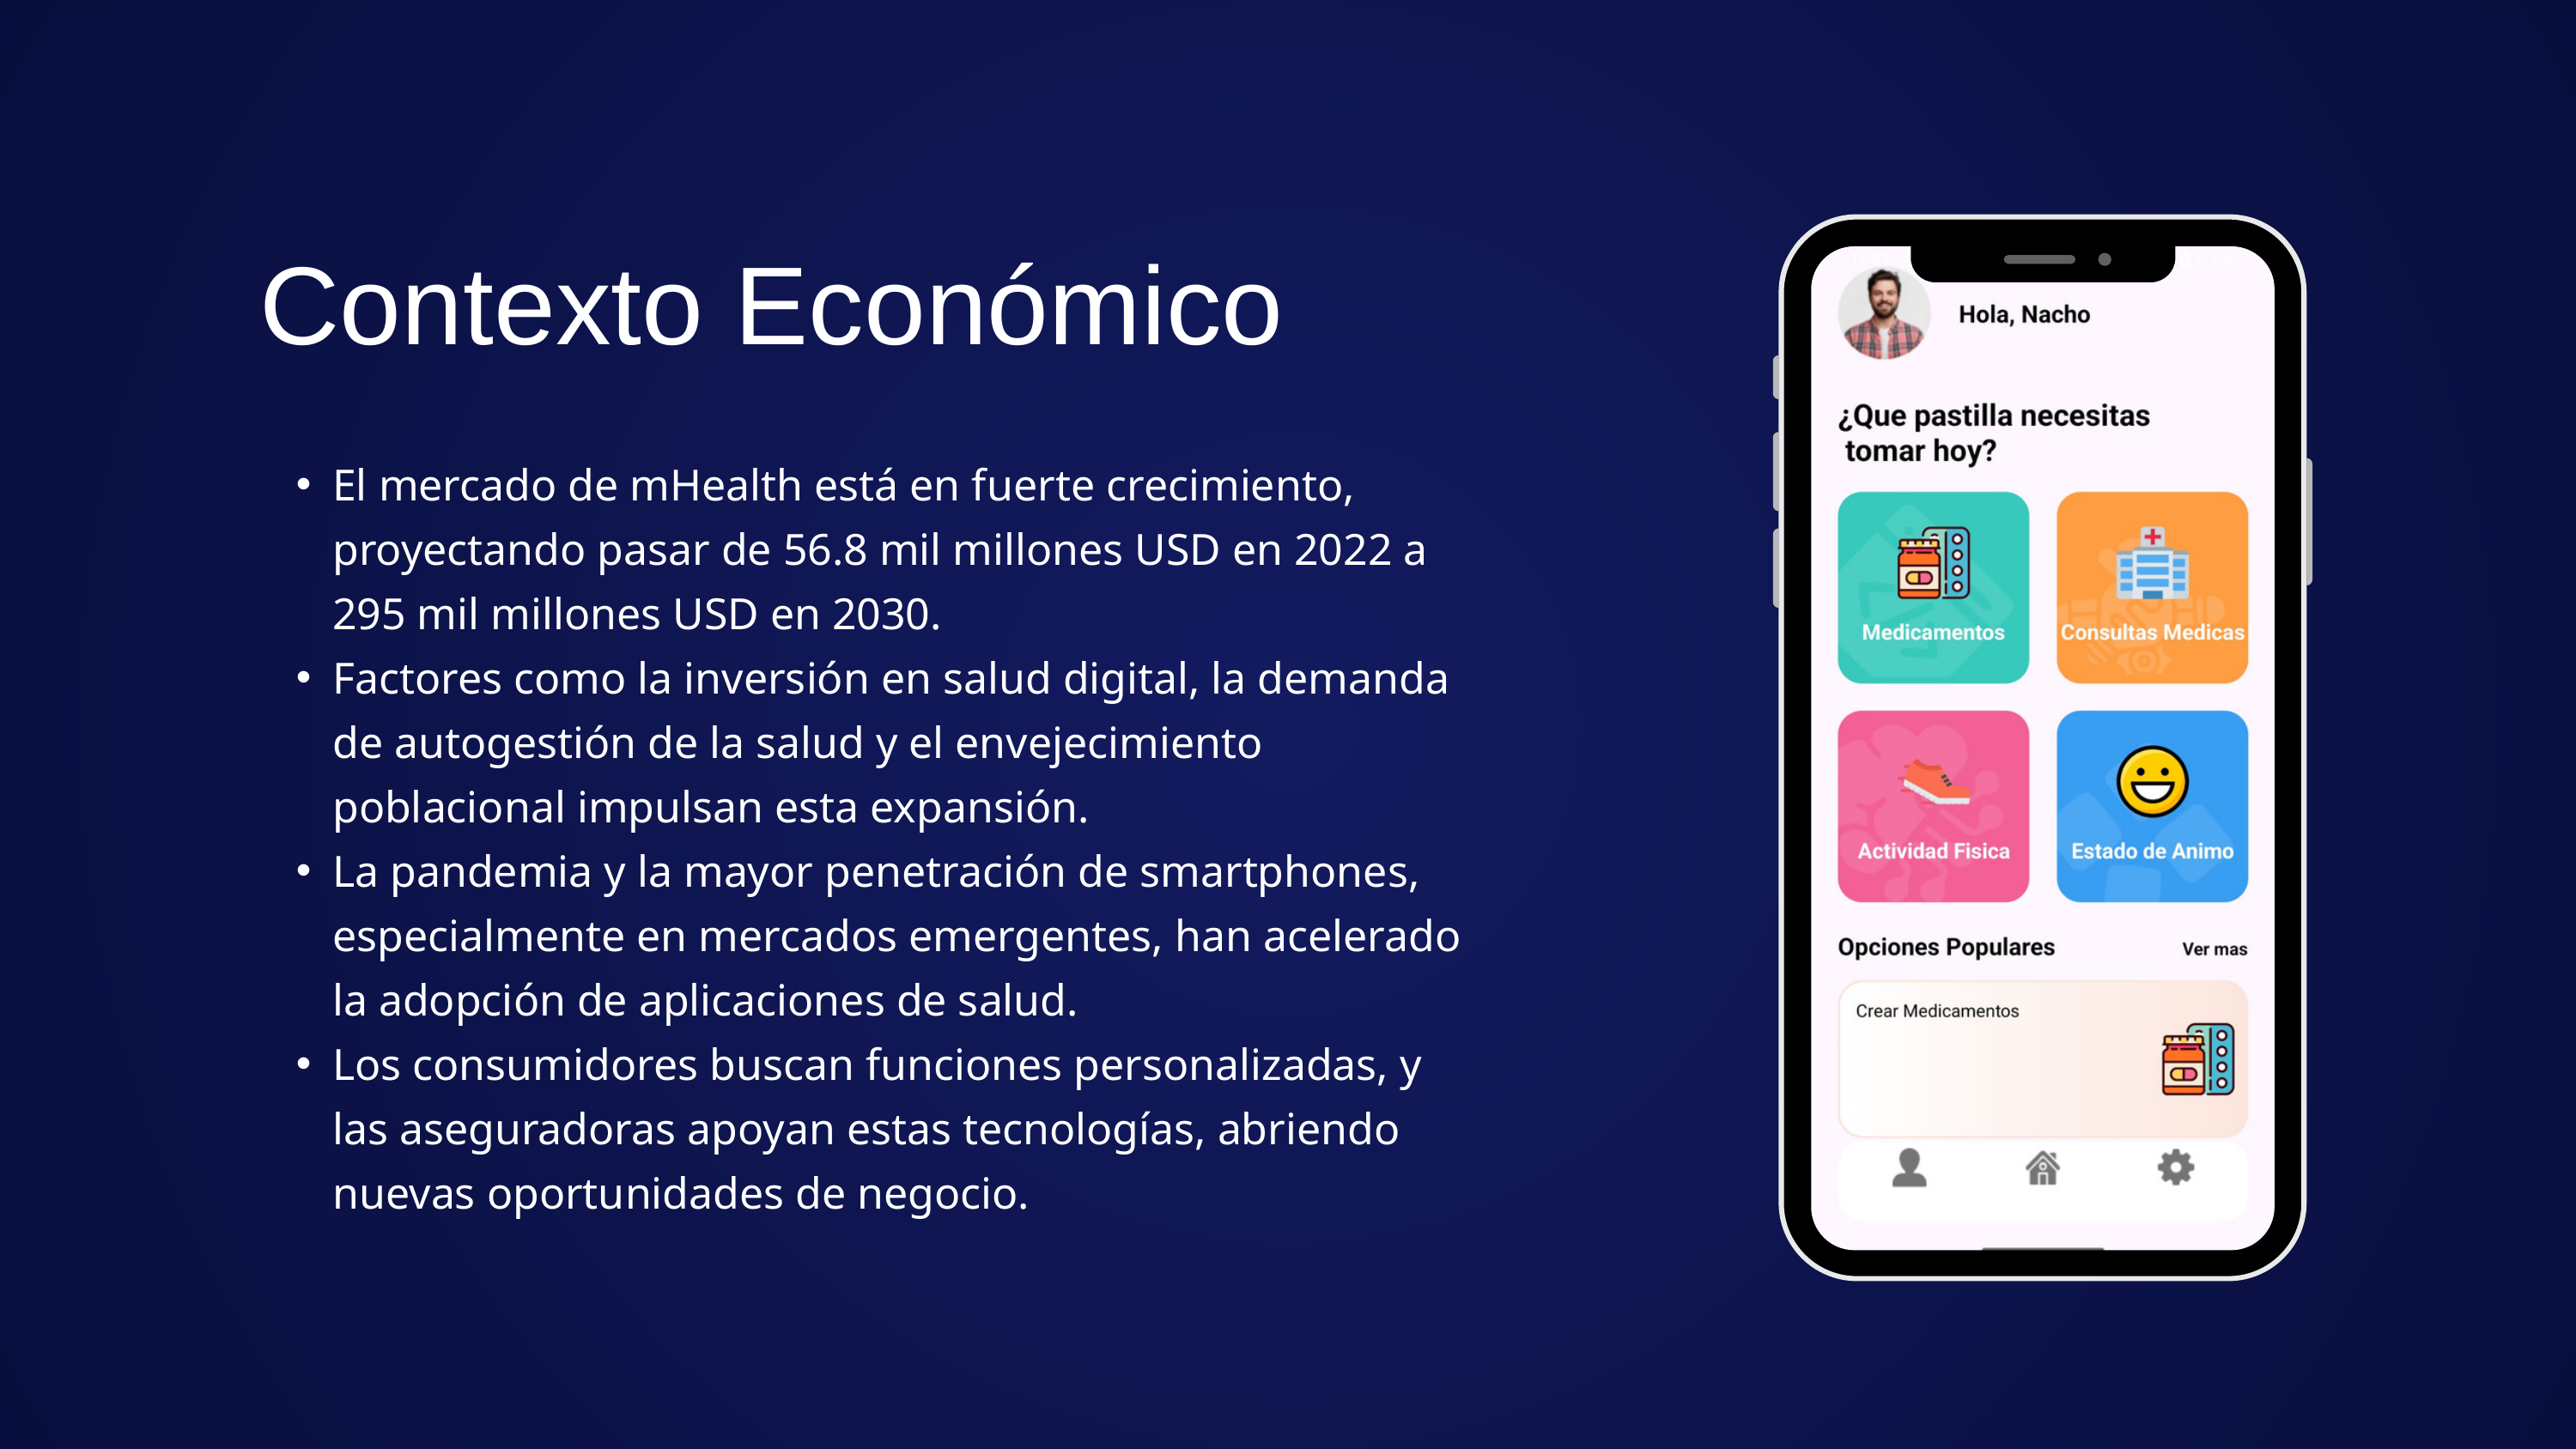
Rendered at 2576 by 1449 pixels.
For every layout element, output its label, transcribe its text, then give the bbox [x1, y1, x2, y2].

text_box Contexto Económico [259, 233, 1473, 367]
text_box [1772, 214, 2313, 1282]
text_box [0, 0, 2576, 1449]
text_box El mercado de mHealth está en fuerte crecimiento, proyectando pasar de 56.8 mil millones USD en 2022 a 295 mil millones USD en 2030. Factores como la inversión en salud digital, la demanda de autogestión de la salud y el envejecimiento poblacional impulsan esta expansión. La pandemia y la mayor penetración de smartphones, especialmente en mercados emergentes, han acelerado la adopción de aplicaciones de salud. Los consumidores buscan funciones personalizadas, y las aseguradoras apoyan estas tecnologías, abriendo nuevas oportunidades de negocio. [259, 445, 1473, 1218]
